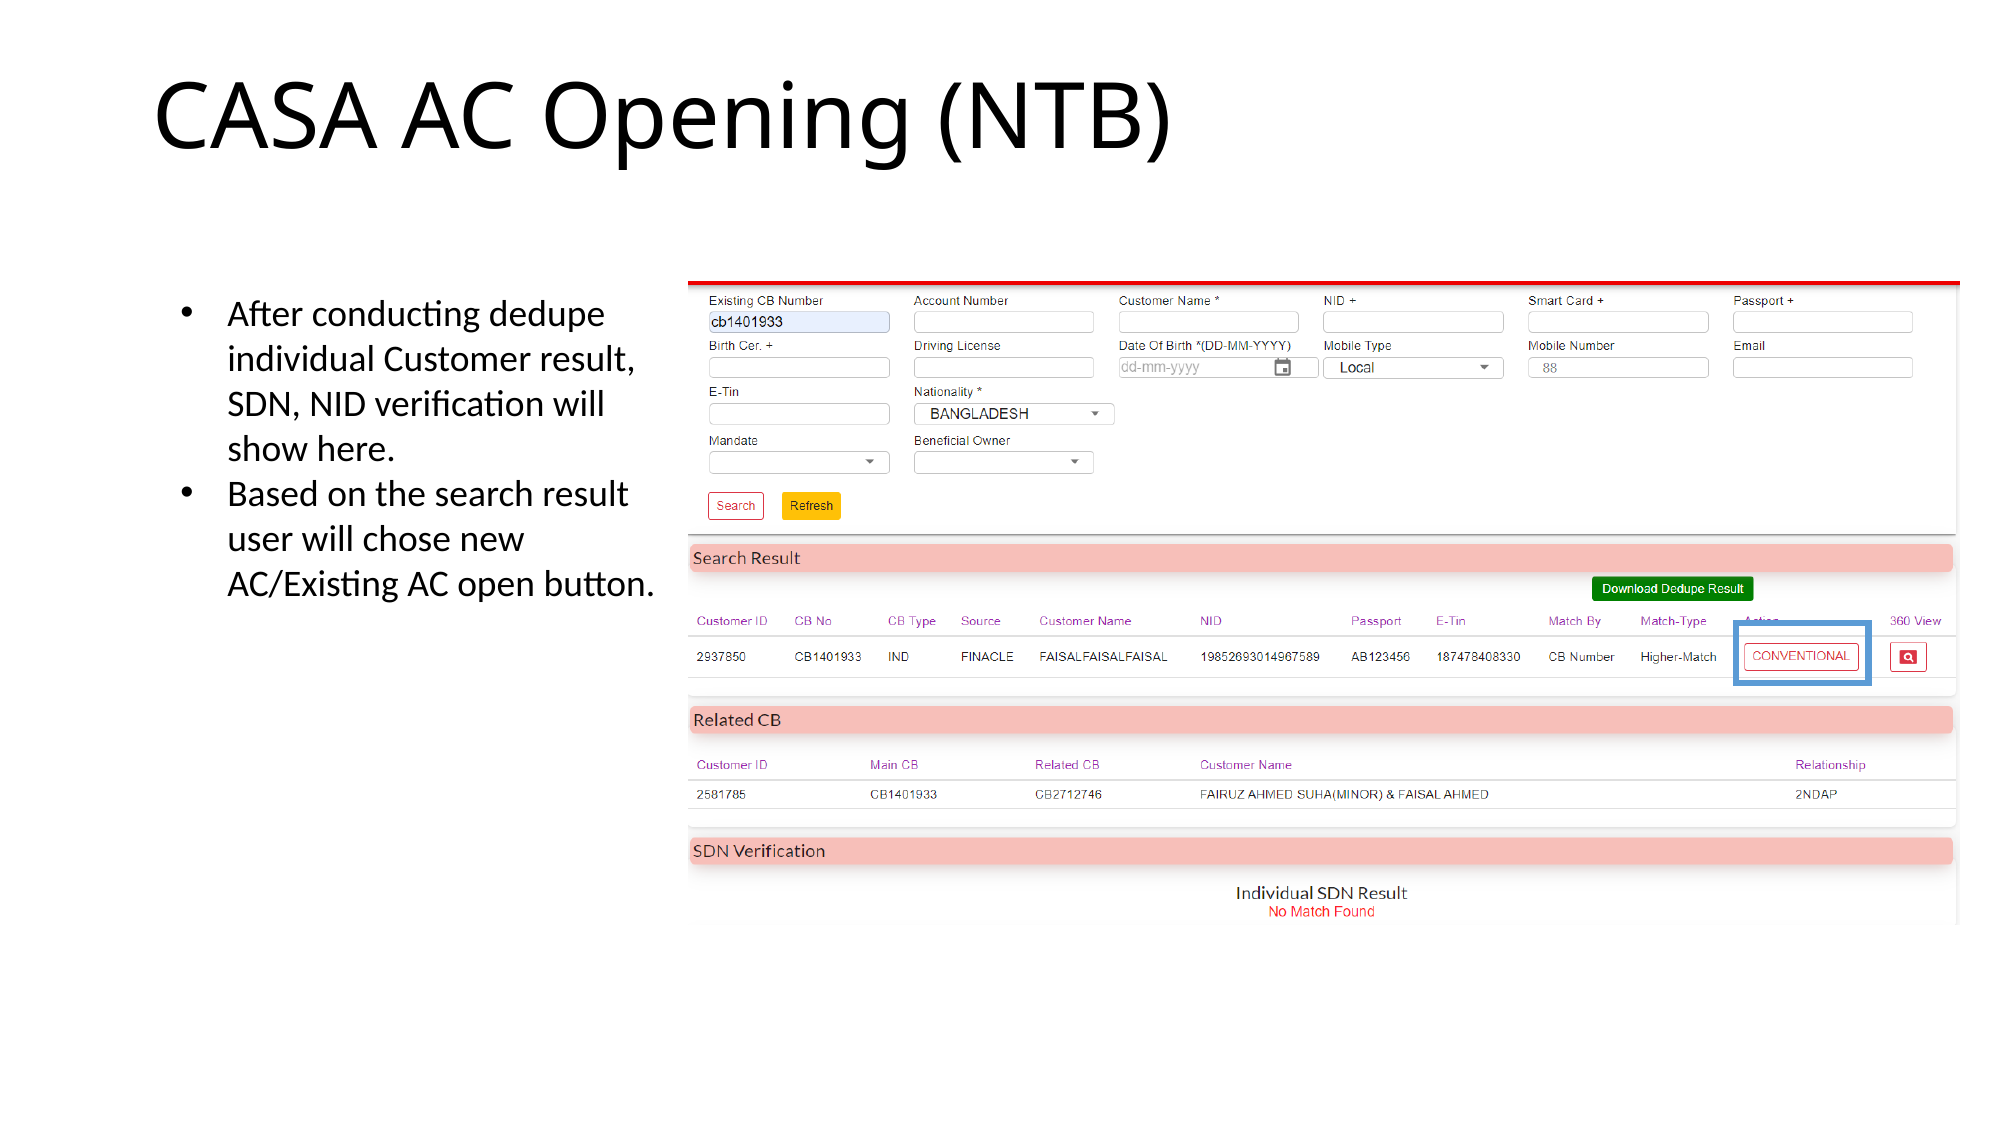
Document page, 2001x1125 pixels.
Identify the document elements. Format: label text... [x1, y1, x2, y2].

title CASA AC Opening (NTB) [137, 59, 1863, 179]
text_box After conducting dedupe individual Customer result, SDN, NID verification will show here. Based on the search result user will chose new AC/Existing AC open button. [165, 281, 672, 612]
picture [688, 281, 1960, 925]
